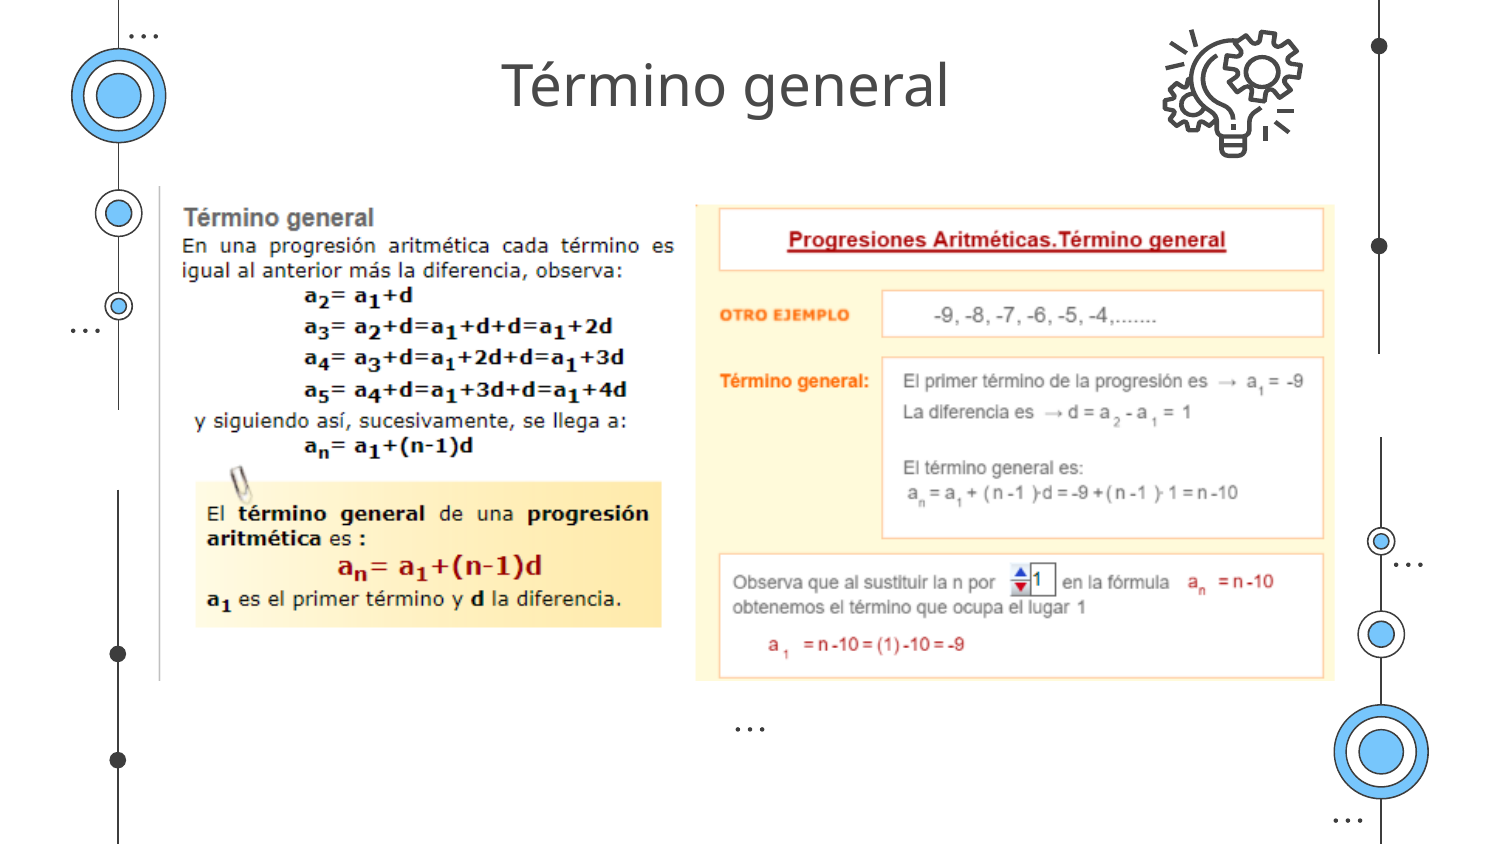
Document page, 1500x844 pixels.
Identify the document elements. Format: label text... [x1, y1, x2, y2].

picture [158, 186, 1335, 681]
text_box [1162, 28, 1304, 159]
title Término general [331, 32, 1121, 128]
